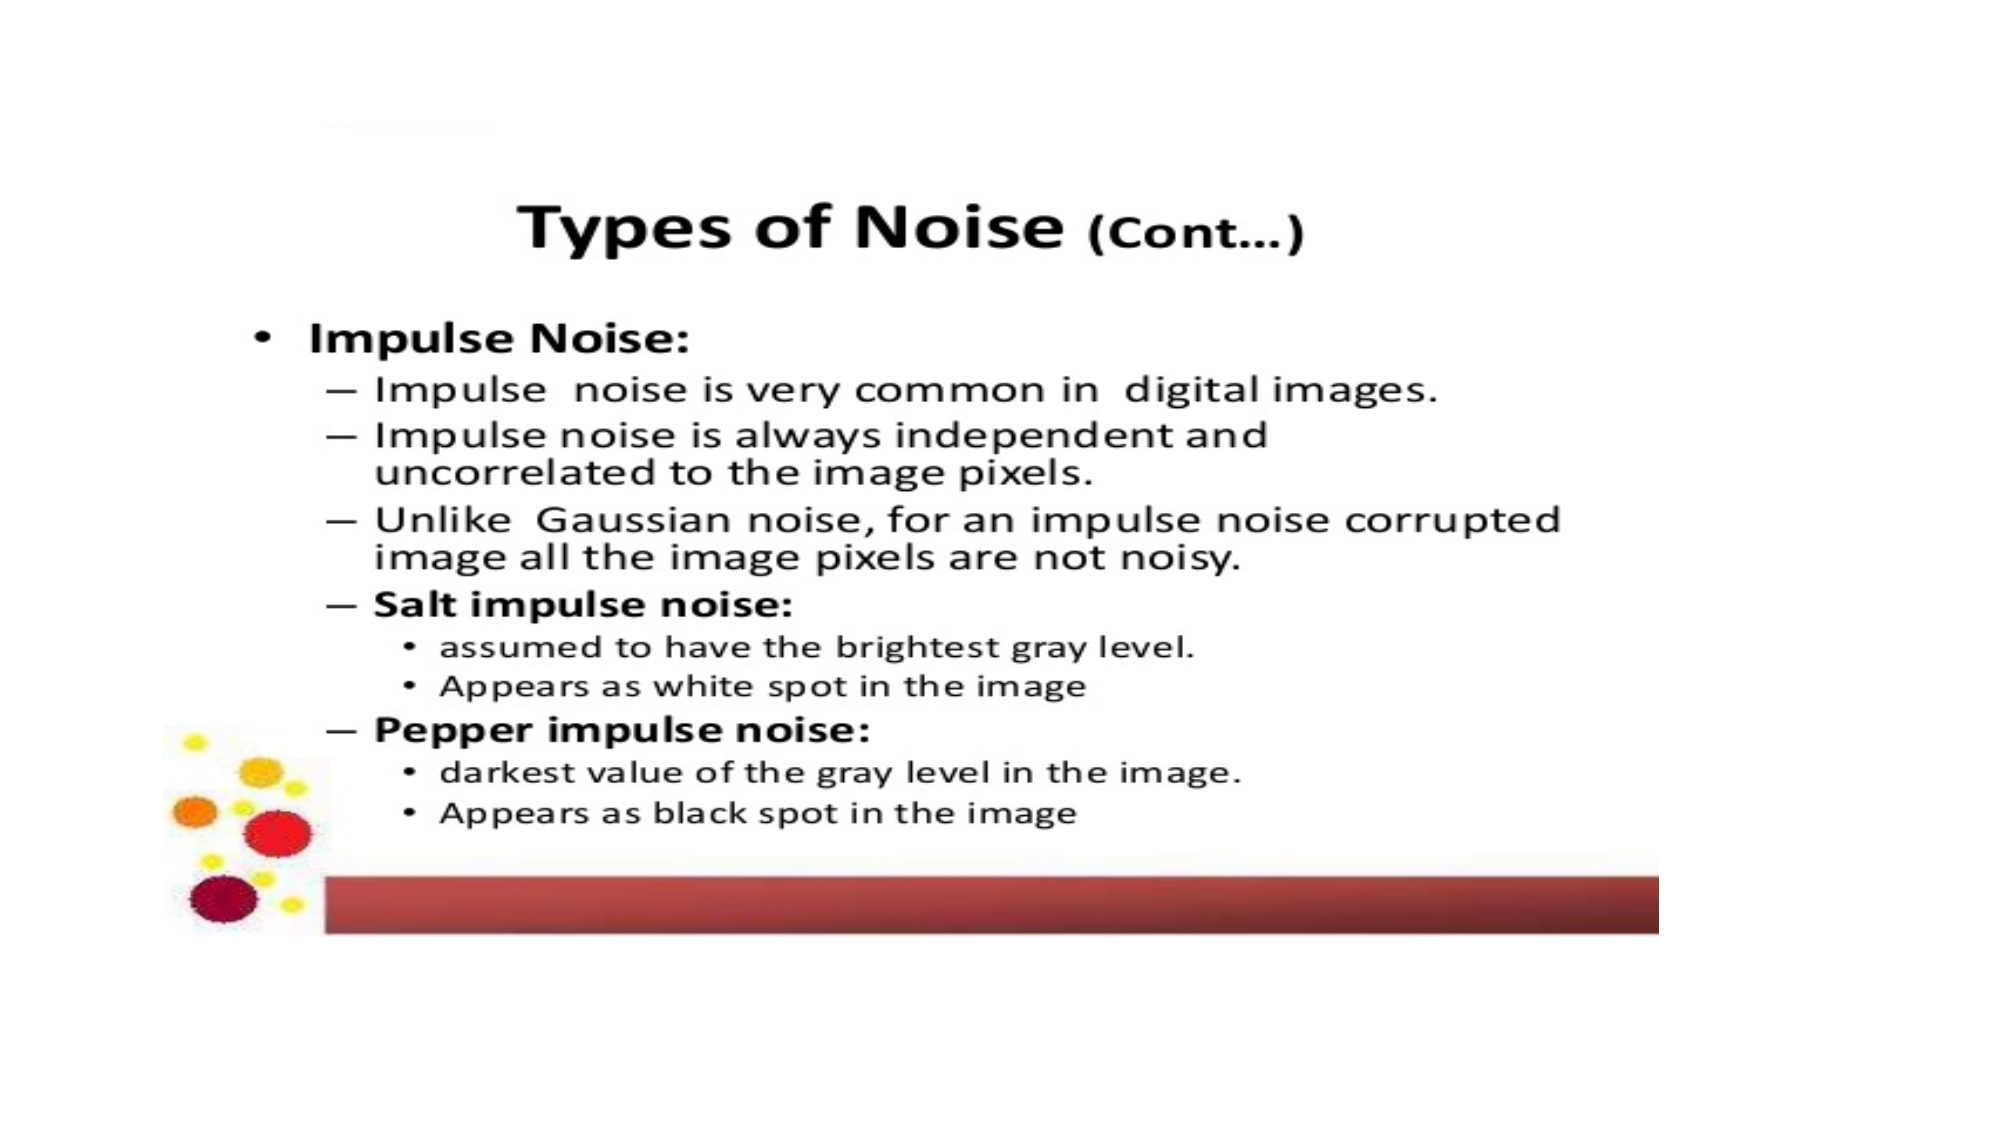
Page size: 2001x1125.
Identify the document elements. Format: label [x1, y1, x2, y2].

picture [162, 126, 1659, 937]
